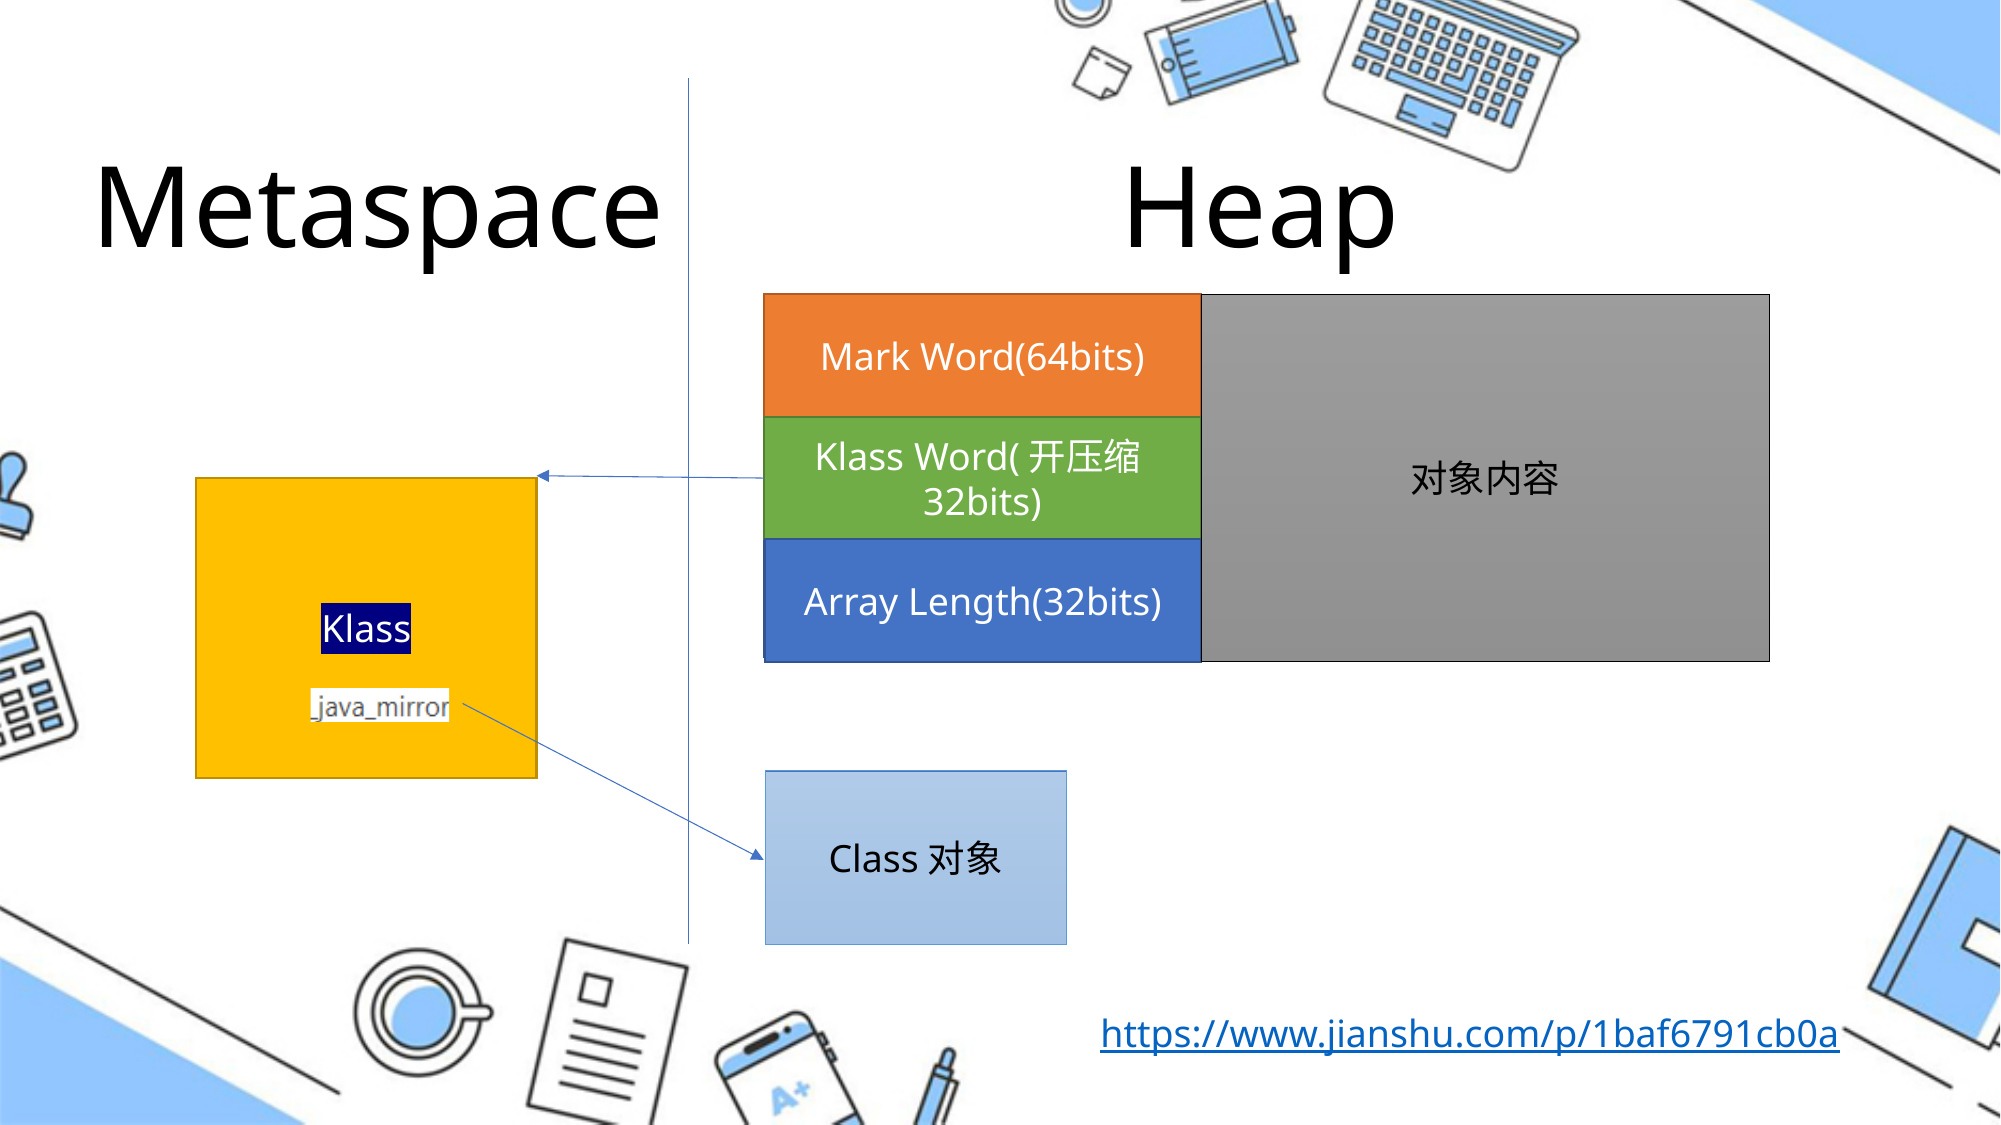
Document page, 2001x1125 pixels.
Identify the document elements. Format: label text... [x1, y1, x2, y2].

text_box Klass Word(开压缩32bits) [763, 416, 1201, 540]
text_box Klass [195, 477, 538, 779]
text_box Metaspace [76, 127, 680, 278]
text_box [462, 703, 764, 860]
text_box Class对象 [765, 770, 1067, 945]
text_box Array Length(32bits) [764, 538, 1202, 663]
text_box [536, 475, 764, 479]
text_box 对象内容 [1201, 294, 1770, 662]
picture [0, 0, 2001, 1125]
text_box https://www.jianshu.com/p/1baf6791cb0a [1085, 1002, 1855, 1069]
text_box Mark Word(64bits) [763, 293, 1202, 416]
text_box Heap [1105, 127, 1415, 278]
